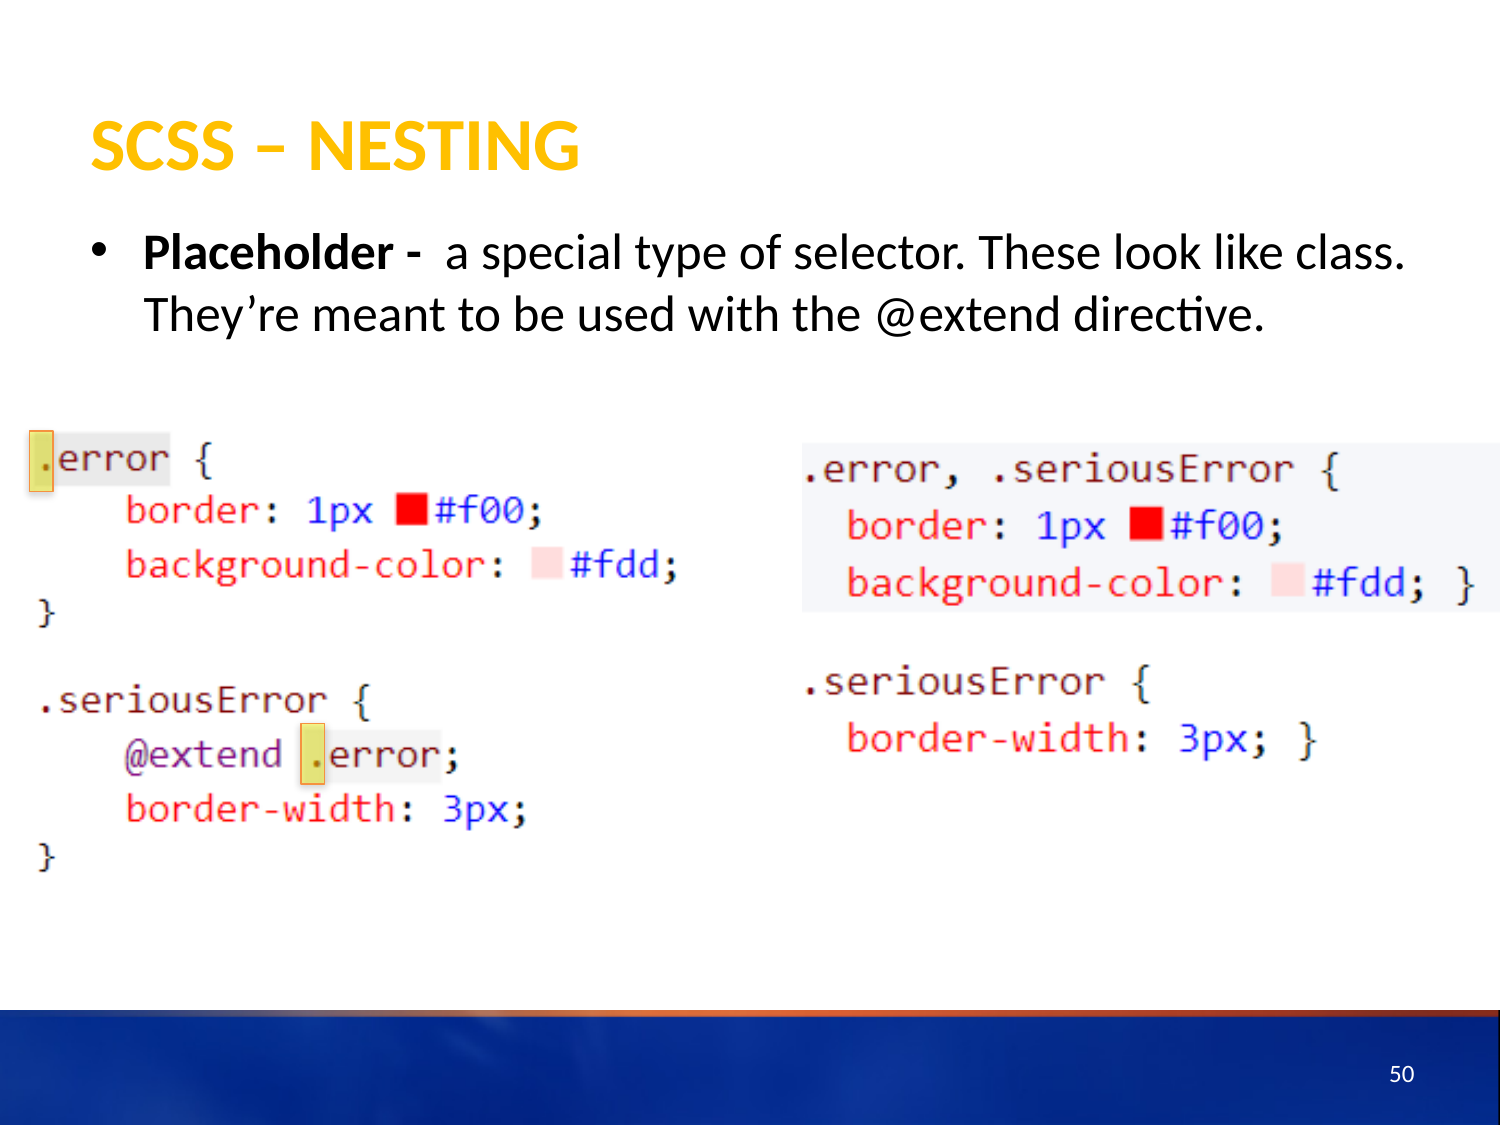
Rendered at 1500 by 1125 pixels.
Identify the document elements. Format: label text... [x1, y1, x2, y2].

list Placeholder - a special type of selector. These look like class. They’re meant to be used with the @extend directive. [75, 210, 1425, 409]
picture [801, 430, 1500, 783]
slide_number 50 [1215, 1042, 1430, 1103]
title SCSS – Nesting [75, 93, 1425, 188]
picture [29, 408, 688, 882]
picture [0, 1010, 1500, 1125]
